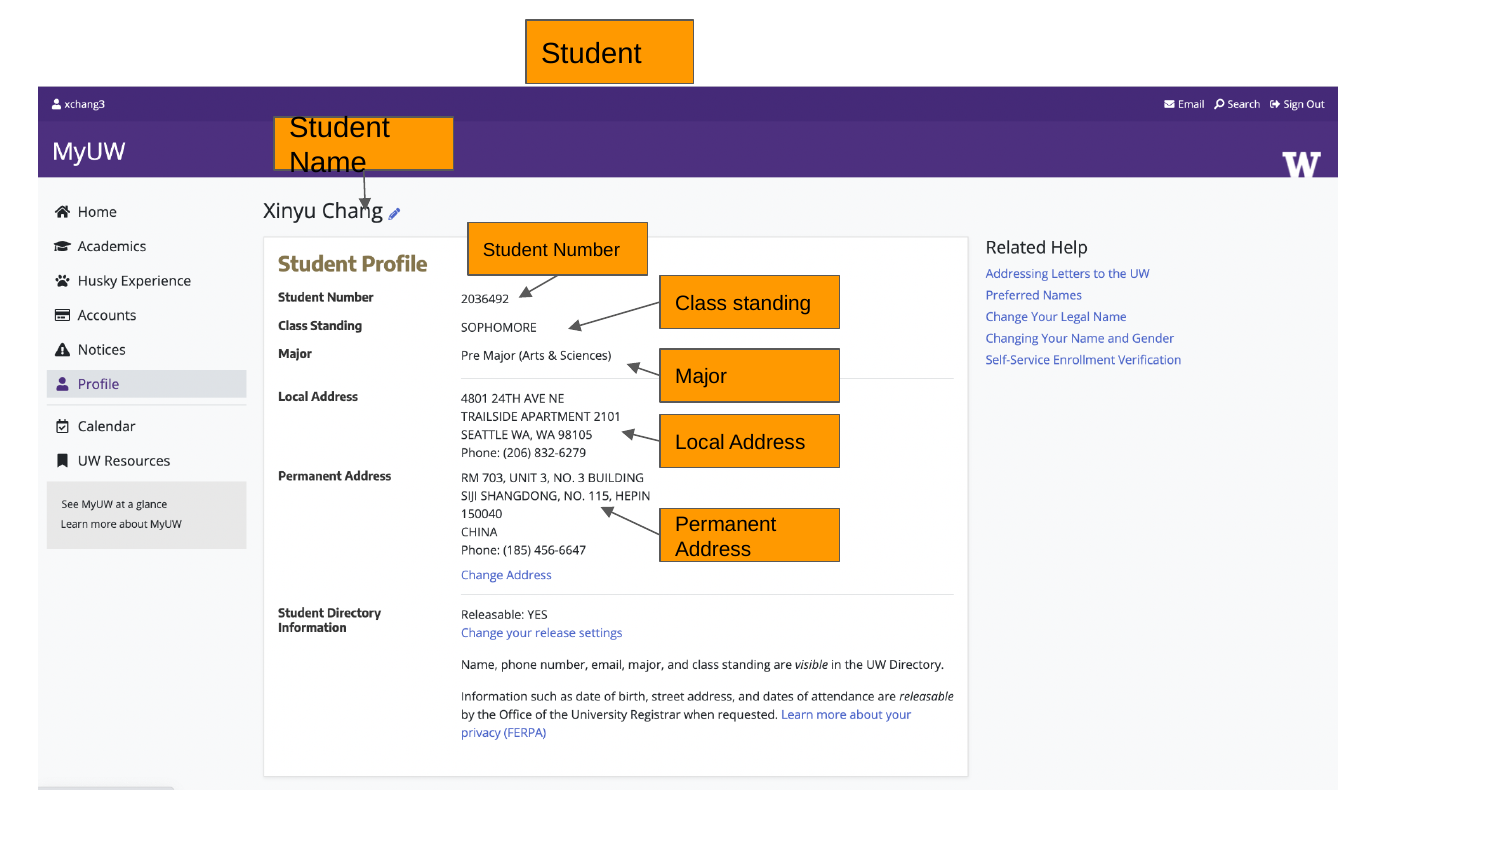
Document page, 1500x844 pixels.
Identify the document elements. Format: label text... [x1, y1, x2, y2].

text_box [518, 275, 558, 298]
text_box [621, 431, 661, 442]
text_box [626, 363, 661, 376]
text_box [567, 301, 661, 330]
text_box Student [525, 19, 694, 81]
picture [37, 83, 1338, 790]
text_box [600, 506, 661, 536]
